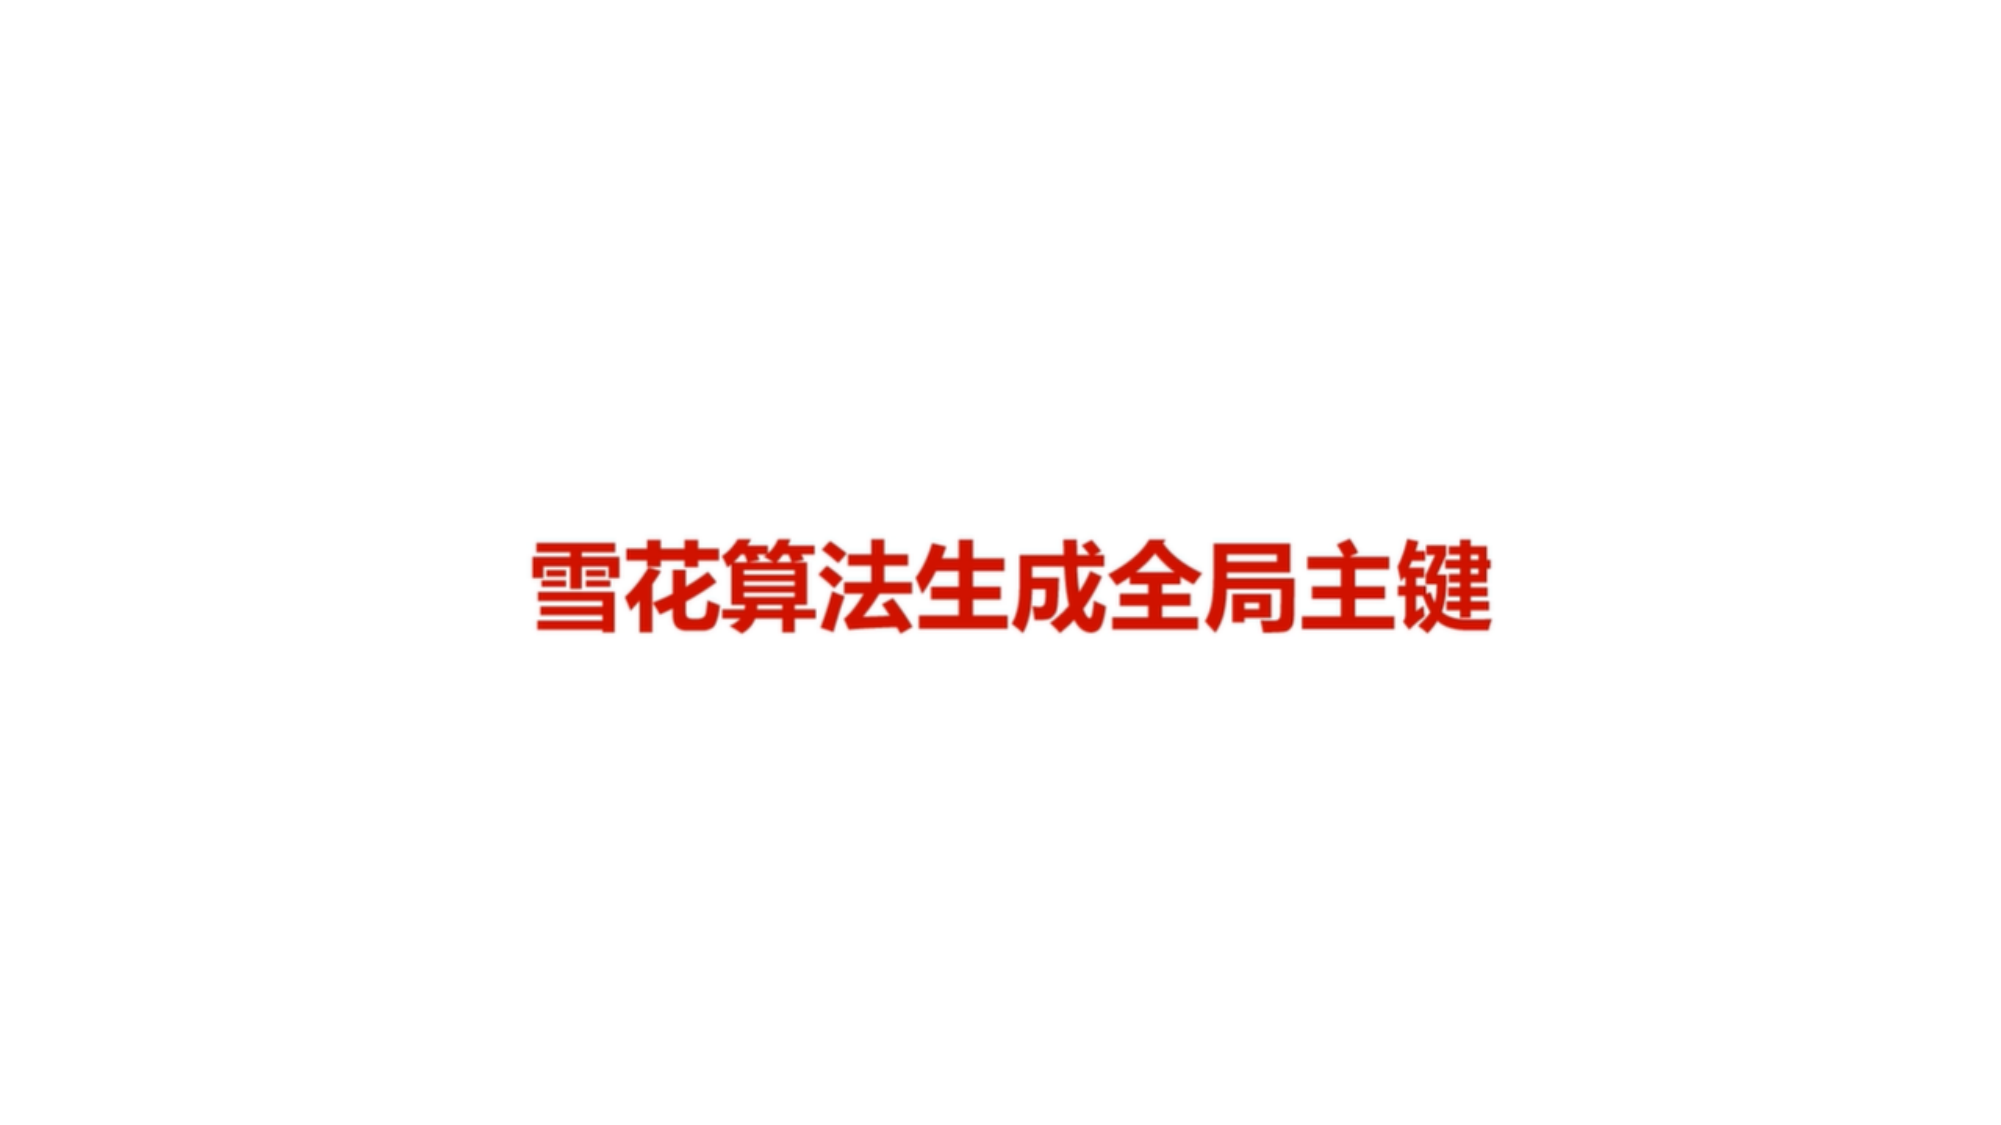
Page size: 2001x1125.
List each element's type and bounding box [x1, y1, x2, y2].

picture [429, 383, 1571, 742]
